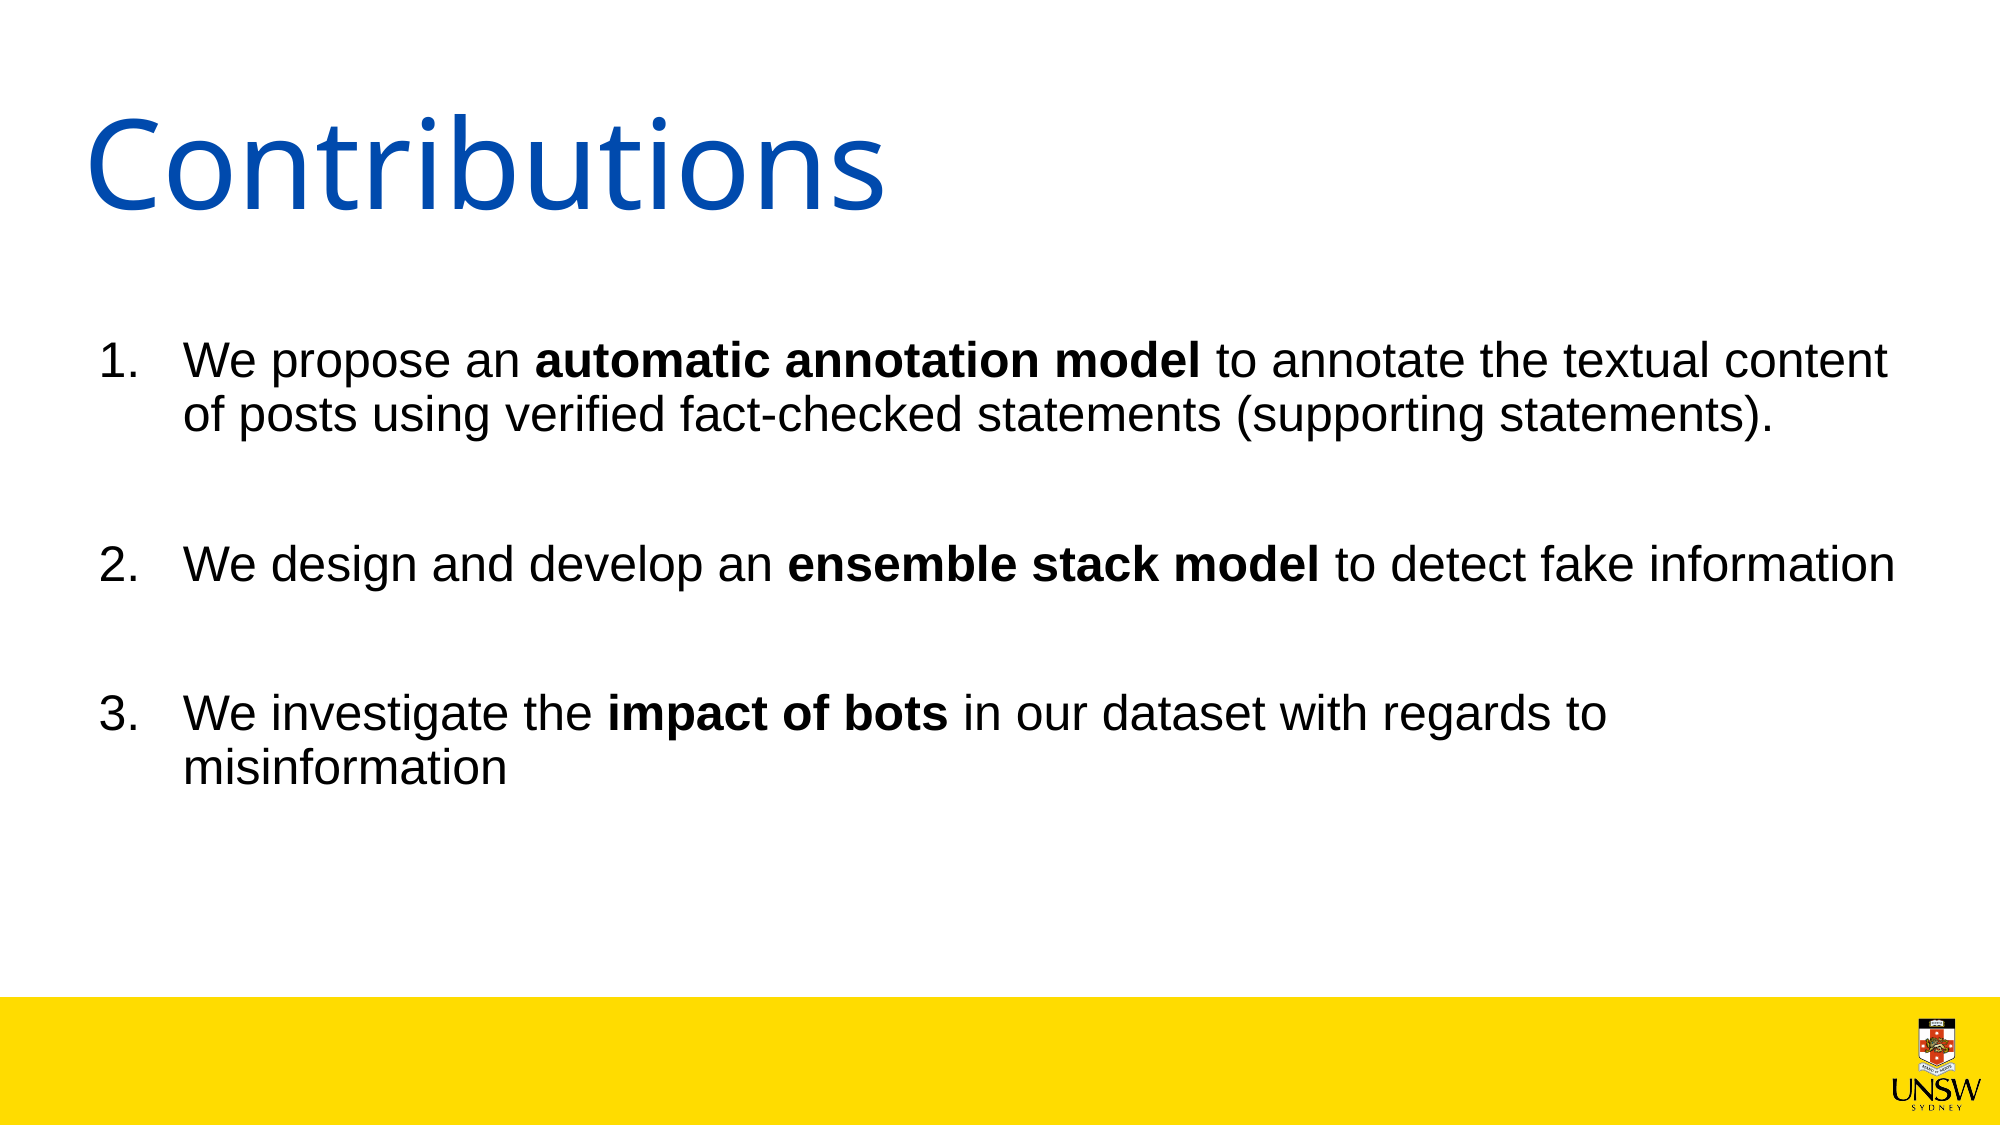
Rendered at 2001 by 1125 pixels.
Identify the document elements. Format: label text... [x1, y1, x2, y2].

text_box Contributions [83, 67, 1603, 235]
list We propose an automatic annotation model to annotate the textual content of posts using verified fact-checked statements (supporting statements). We design and develop an ensemble stack model to detect fake information We investigate the impact of bots in our dataset with regards to misinformation [83, 326, 1921, 936]
picture [1887, 1007, 1986, 1122]
